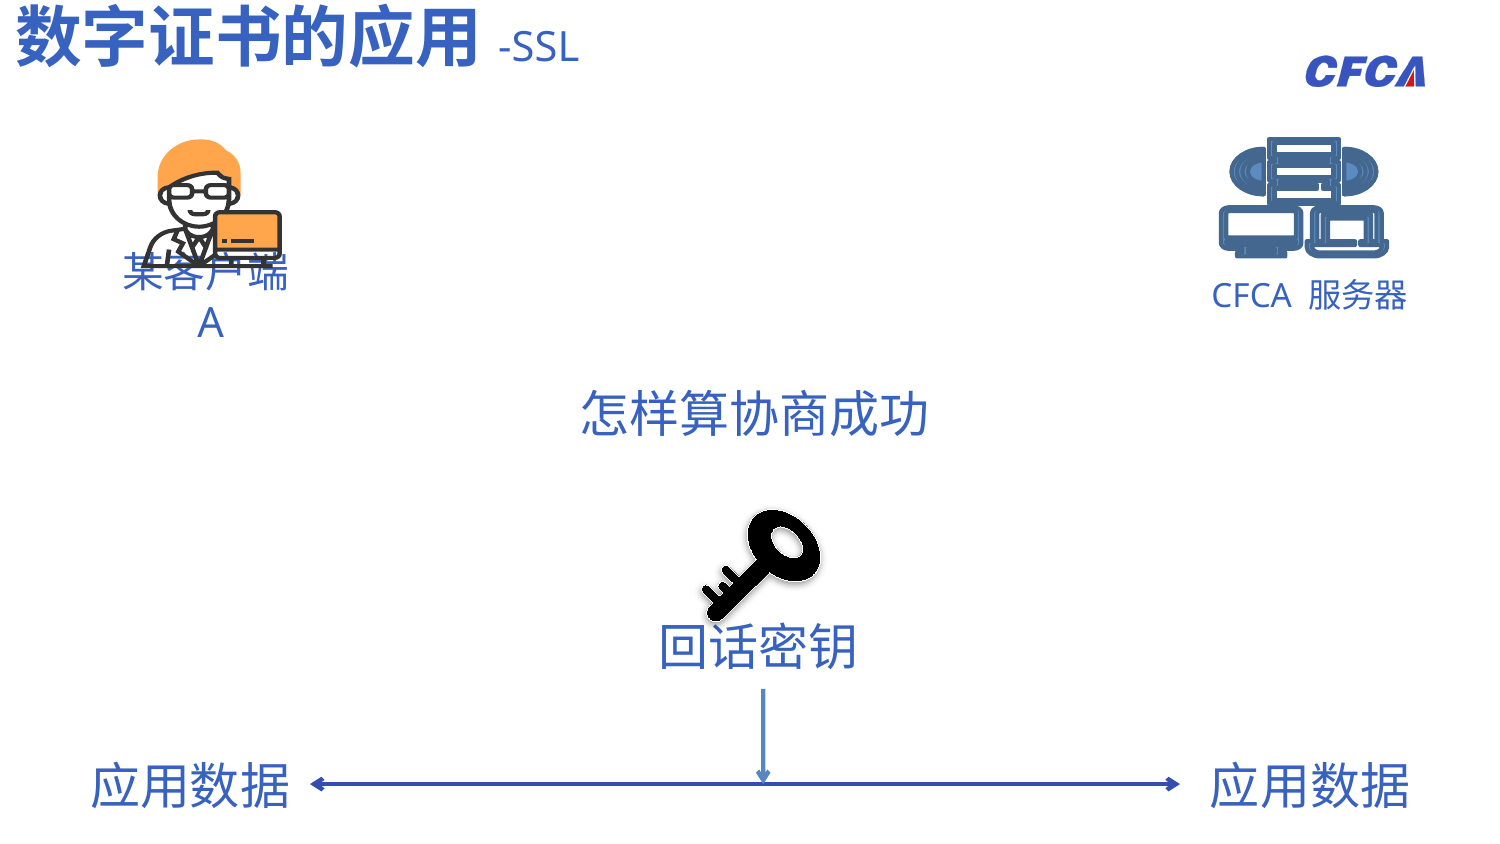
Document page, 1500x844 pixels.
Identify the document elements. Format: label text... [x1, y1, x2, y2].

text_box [1179, 138, 1440, 333]
text_box 应用数据 [1189, 740, 1430, 828]
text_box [95, 138, 327, 340]
text_box 数字证书的应用-SSL [0, 0, 846, 70]
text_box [643, 504, 884, 689]
text_box 应用数据 [70, 740, 310, 828]
text_box 怎样算协商成功 [513, 362, 996, 462]
picture [1305, 55, 1425, 87]
